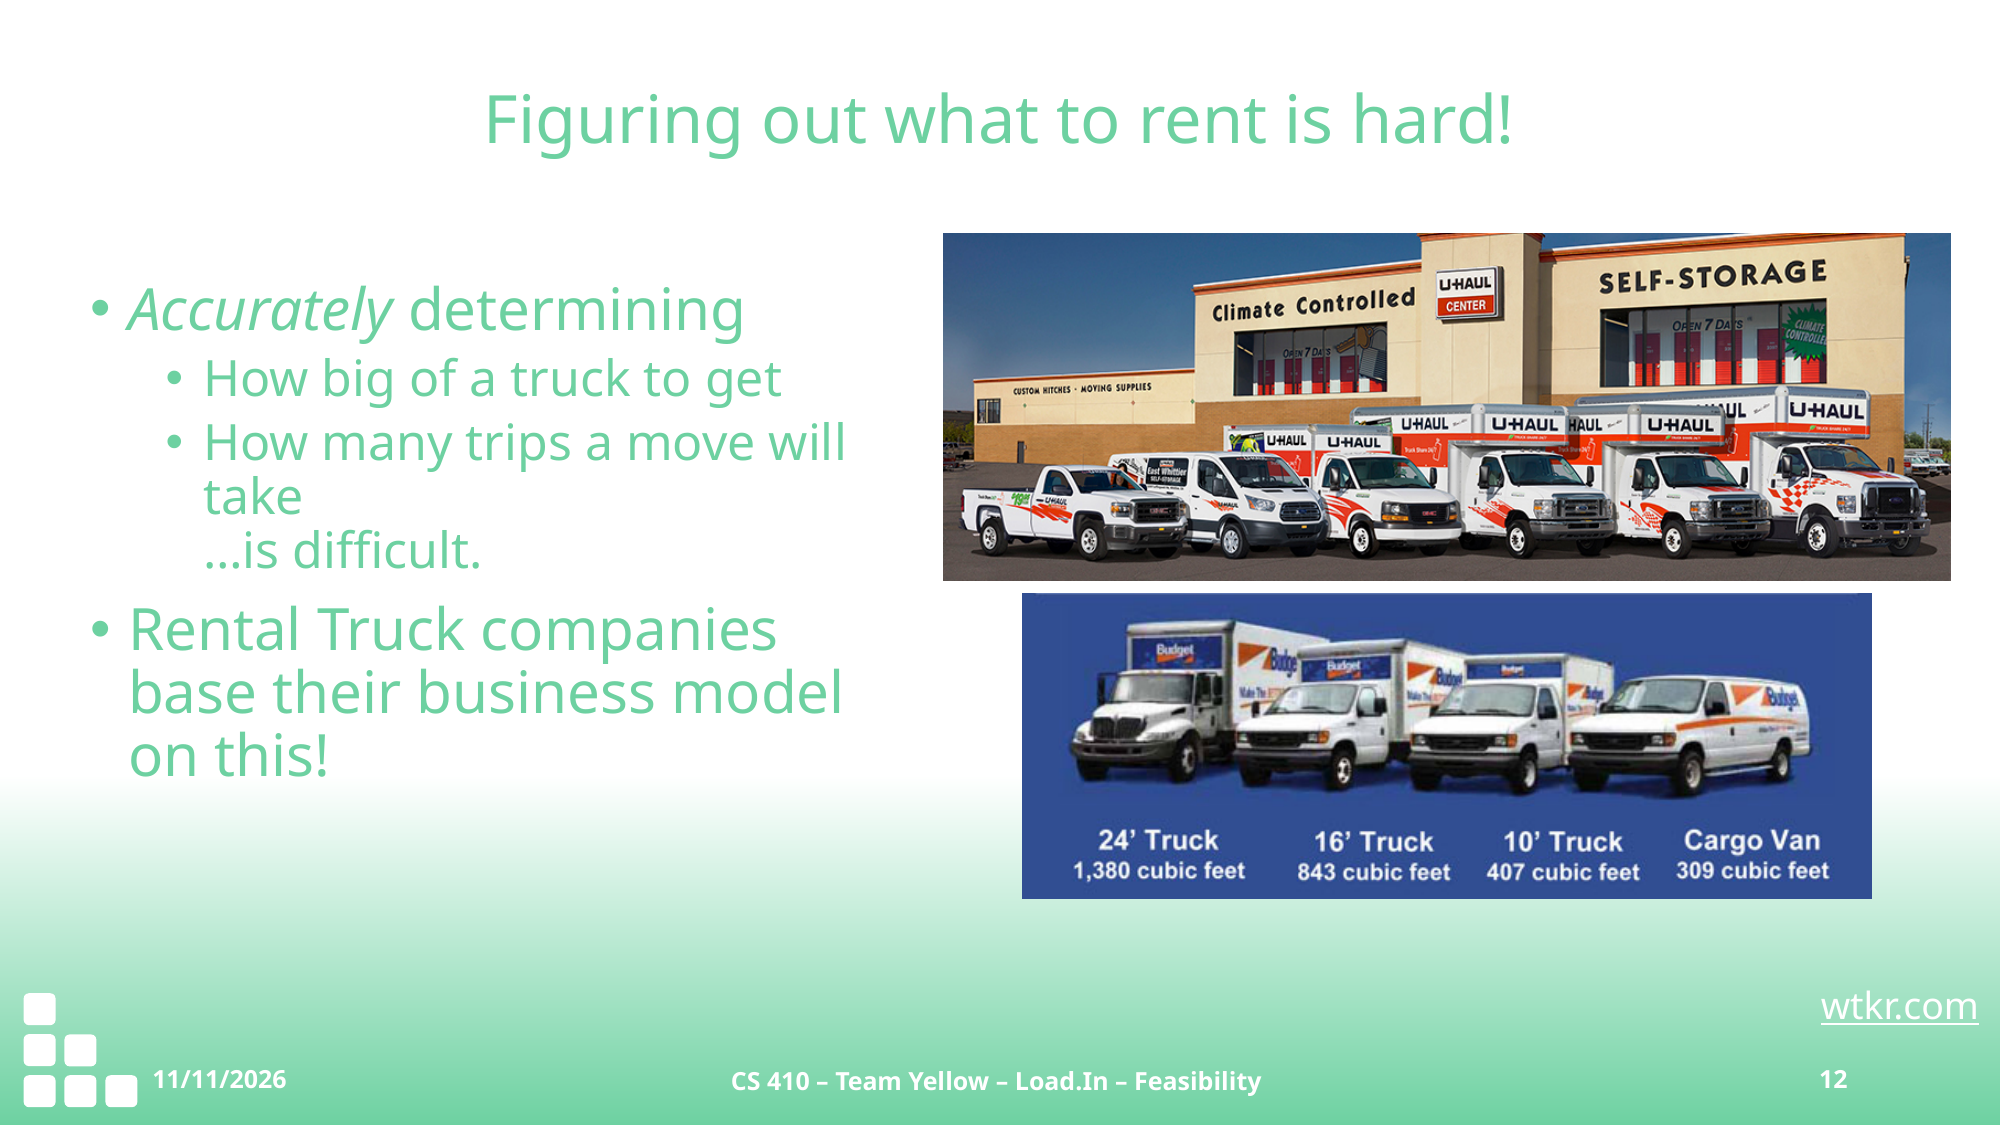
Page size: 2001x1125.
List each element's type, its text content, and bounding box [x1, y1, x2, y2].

text_box Accurately determining How big of a truck to get How many trips a move will take …is difficult. Rental Truck companies base their business model on this! [75, 272, 926, 987]
picture [1021, 593, 1873, 899]
text_box 10/12/2020 [137, 1059, 588, 1125]
text_box wtkr.com [1805, 974, 1994, 1041]
text_box 12 [1412, 1059, 1863, 1125]
picture [942, 233, 1952, 582]
text_box [137, 840, 1863, 1059]
text_box Figuring out what to rent is hard! [137, 13, 1863, 232]
text_box CS 410 – Team Yellow – Load.In – Feasibility [662, 1059, 1338, 1125]
